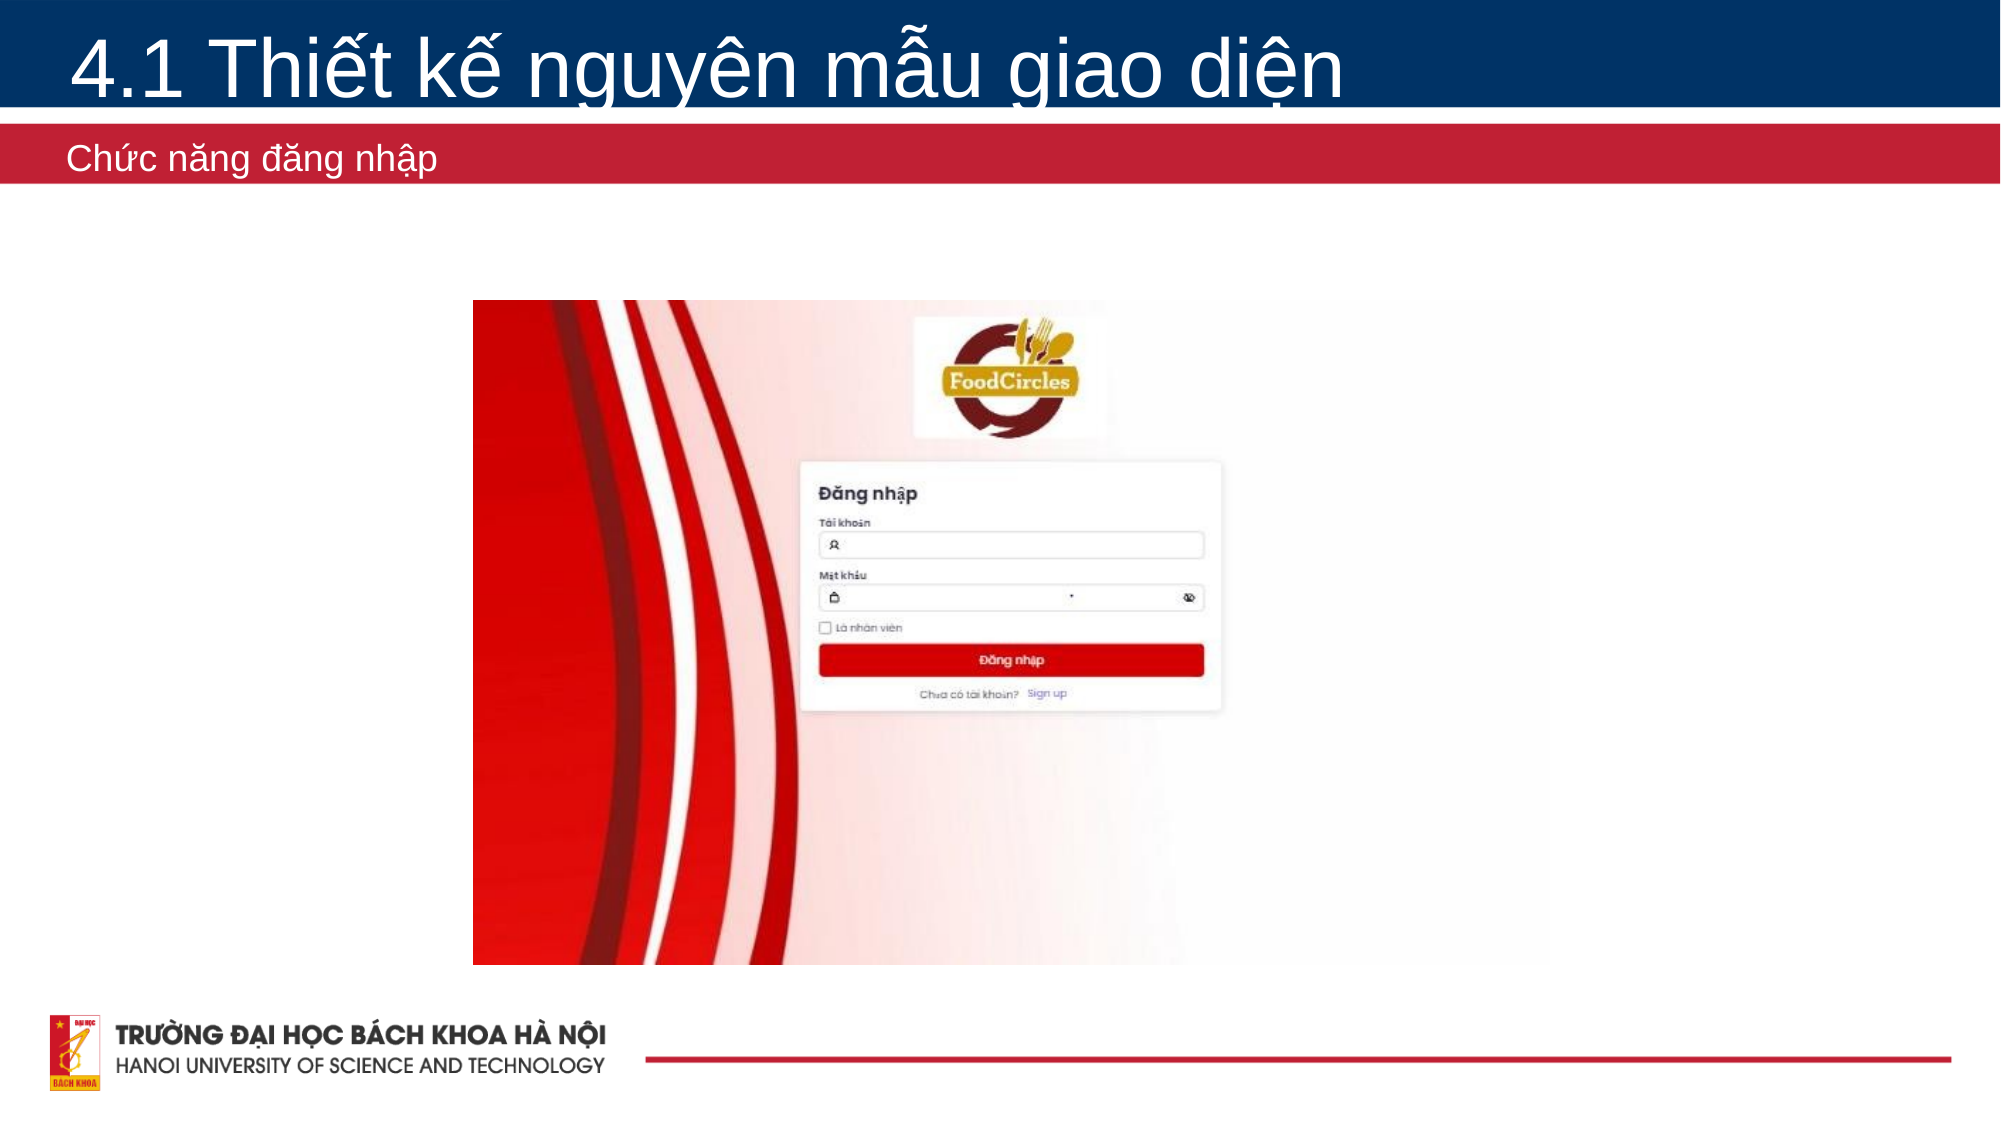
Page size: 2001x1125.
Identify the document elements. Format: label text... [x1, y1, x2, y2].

picture [0, 0, 2001, 1125]
text_box 4.1 Thiết kế nguyên mẫu giao diện [55, 18, 1945, 112]
text_box Chức năng đăng nhập [50, 126, 1796, 187]
